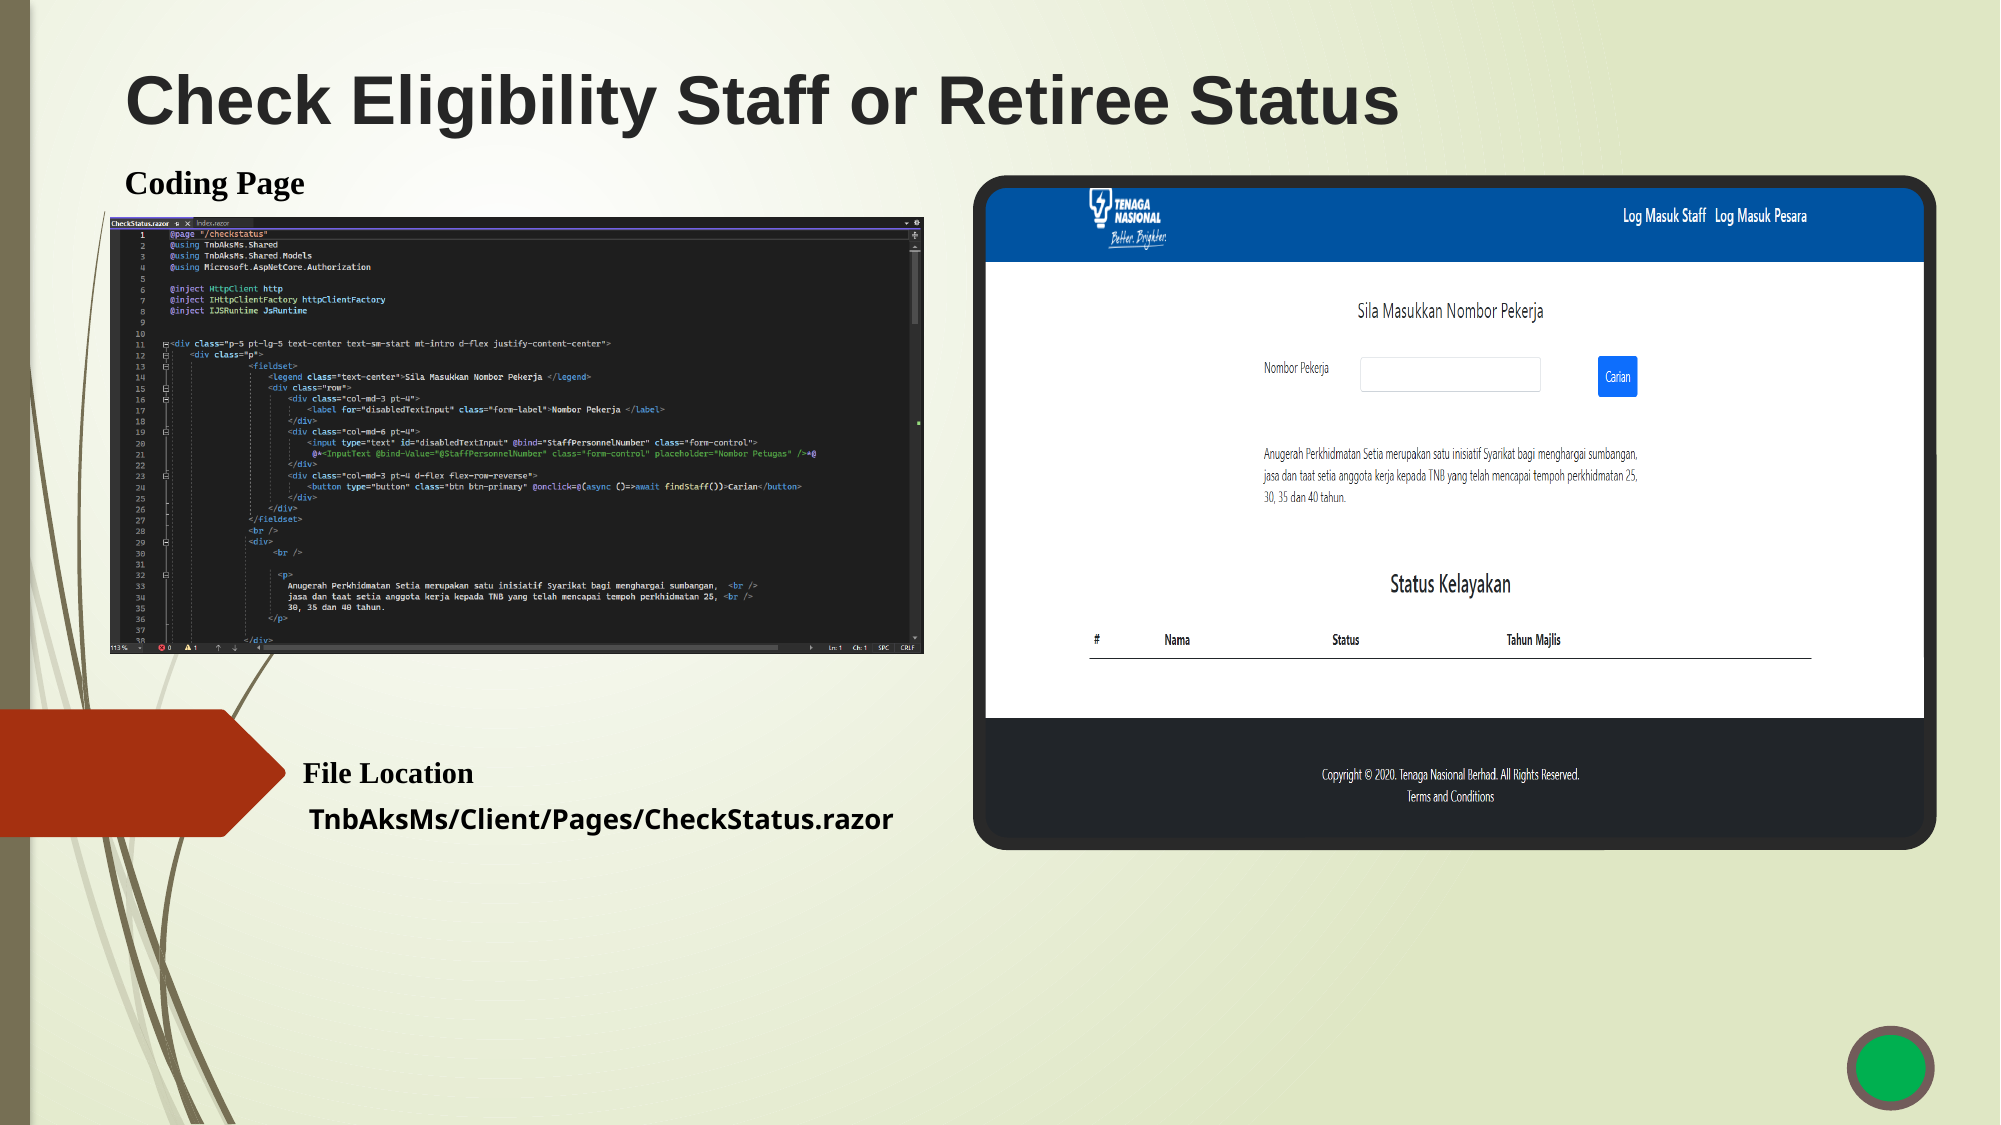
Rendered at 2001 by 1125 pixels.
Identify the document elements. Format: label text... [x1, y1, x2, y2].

picture [978, 181, 1931, 845]
text_box [1846, 1025, 1935, 1111]
title Check Eligibility Staff or Retiree Status [109, 47, 2000, 146]
text_box Coding Page [109, 153, 924, 209]
subtitle File Location TnbAksMs/Client/Pages/CheckStatus.razor [287, 745, 972, 843]
picture [109, 216, 925, 654]
